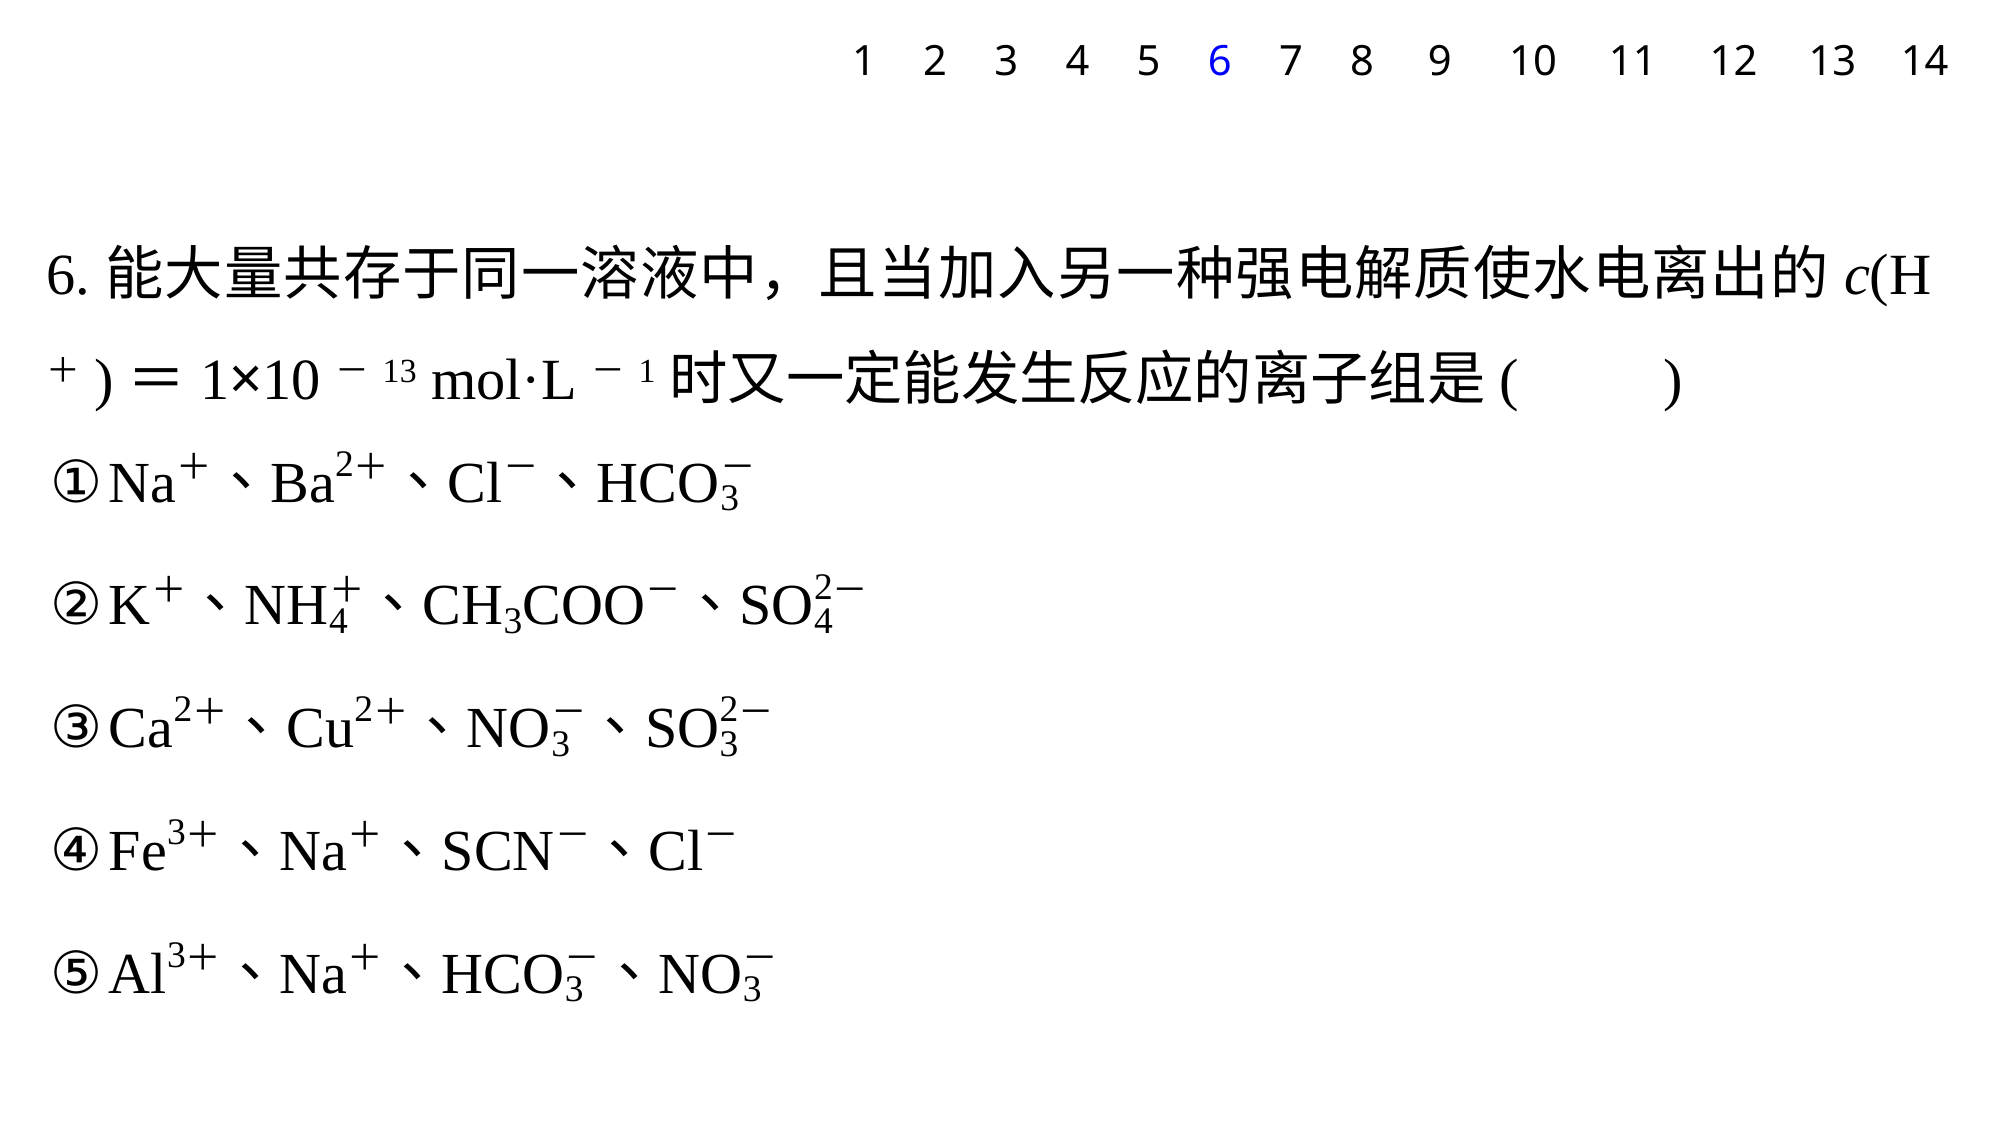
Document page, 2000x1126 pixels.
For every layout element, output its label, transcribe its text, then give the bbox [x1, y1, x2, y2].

text_box 11 [1590, 11, 1676, 107]
text_box 13 [1791, 11, 1874, 107]
text_box 9 [1403, 11, 1476, 107]
text_box 1 [834, 11, 894, 107]
text_box 5 [1119, 11, 1179, 107]
text_box 14 [1885, 11, 1964, 107]
text_box 2 [905, 11, 965, 107]
text_box 6 [1190, 11, 1250, 107]
text_box 3 [976, 11, 1036, 107]
text_box 12 [1687, 11, 1780, 107]
text_box 8 [1332, 11, 1392, 107]
text_box 10 [1487, 11, 1579, 107]
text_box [50, 441, 1396, 1079]
text_box 6.能大量共存于同一溶液中，且当加入另一种强电解质使水电离出的c(H＋)＝1×10－13 mol·L－1时又一定能发生反应的离子组是( ) [31, 193, 1961, 419]
text_box 4 [1048, 11, 1108, 107]
text_box 7 [1261, 11, 1321, 107]
